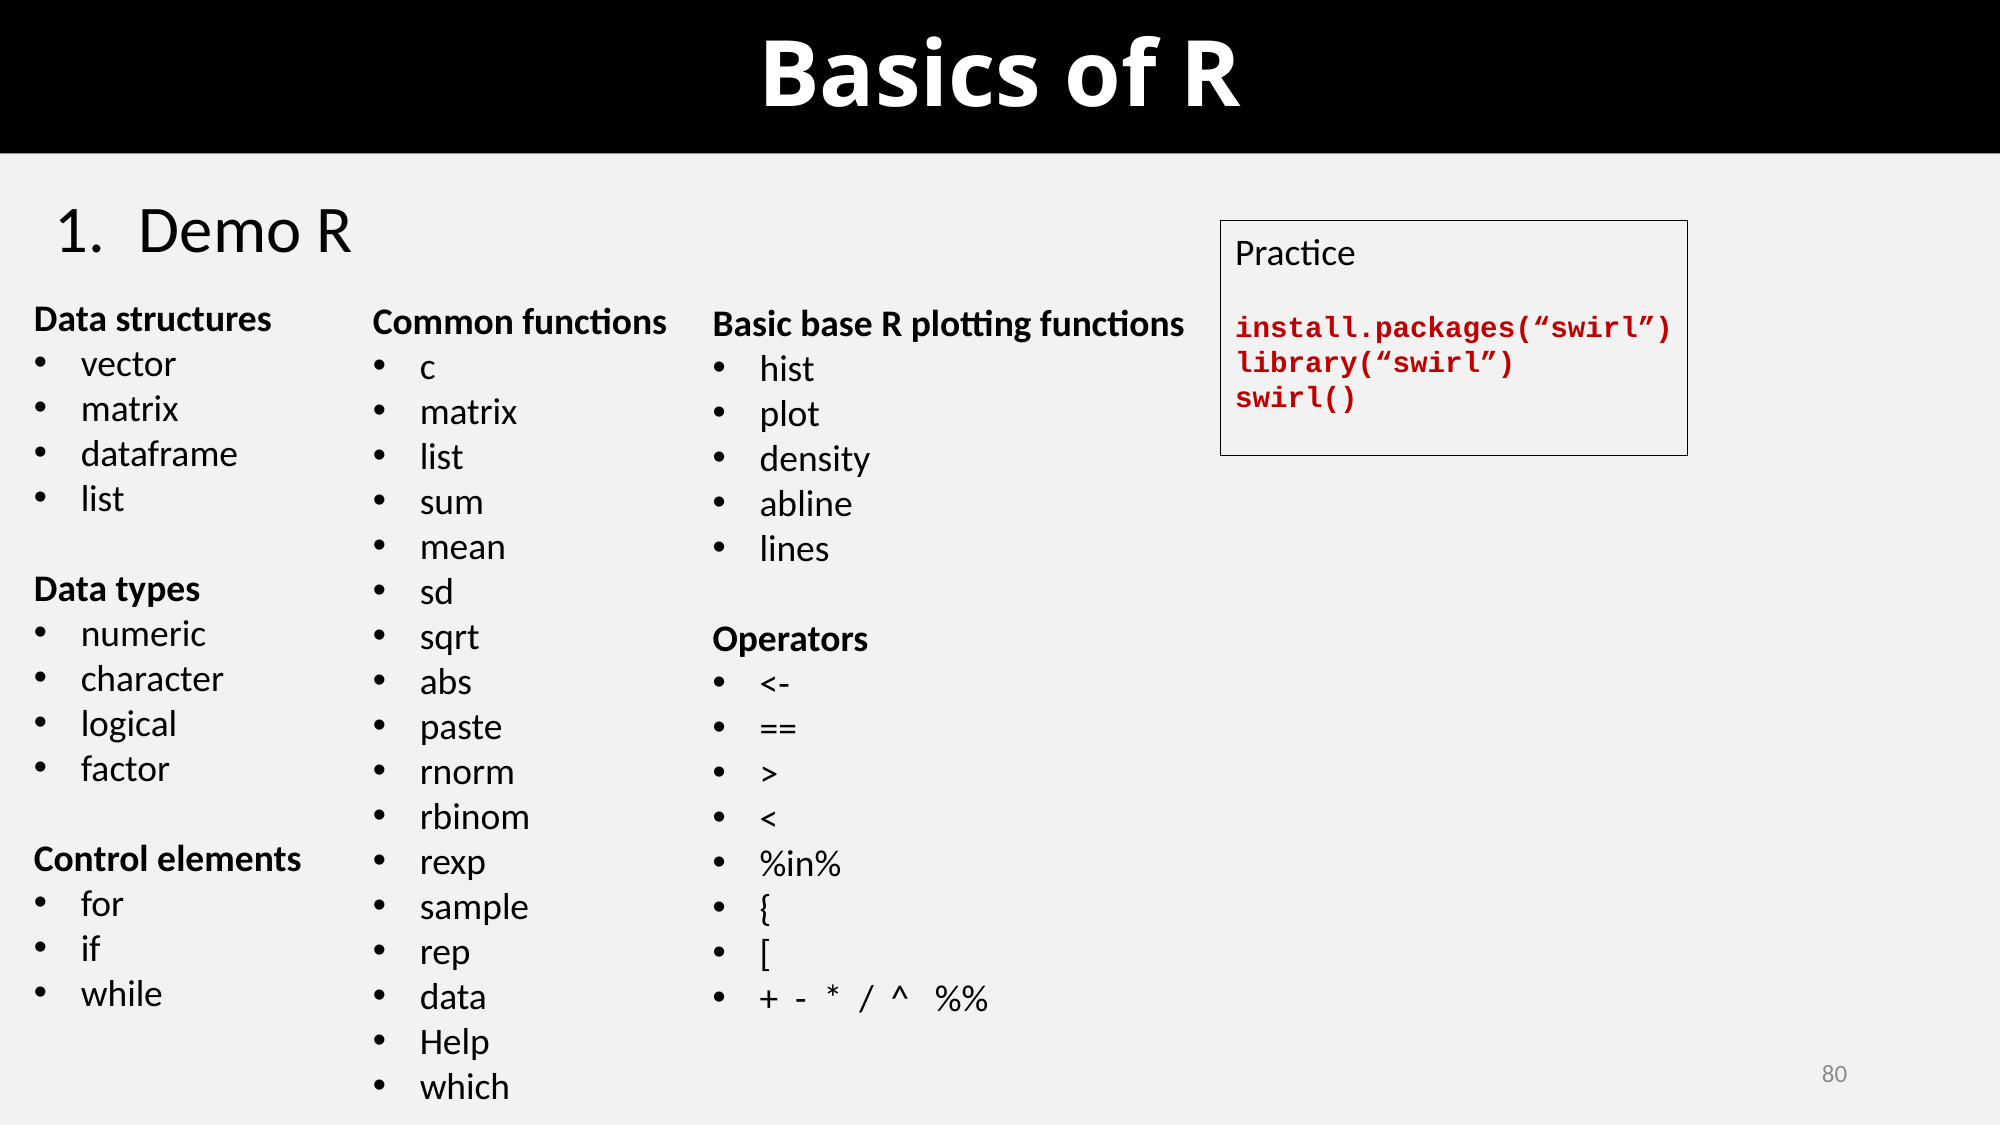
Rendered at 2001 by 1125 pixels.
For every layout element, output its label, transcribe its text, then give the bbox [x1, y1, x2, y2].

title Basics of R [0, 0, 2000, 154]
text_box Basic base R plotting functions hist plot density abline lines Operators <- == > < %in% { [ + - * / ^ %% [697, 291, 1271, 1027]
text_box Practice install.packages(“swirl”) library(“swirl”) swirl() [1220, 220, 1688, 456]
text_box Common functions c matrix list sum mean sd sqrt abs paste rnorm rbinom rexp sample rep data Help which [358, 289, 824, 1125]
text_box Demo R [39, 178, 1930, 273]
text_box Data structures vector matrix dataframe list Data types numeric character logical factor Control elements for if while [19, 286, 347, 1022]
slide_number 80 [1412, 1042, 1863, 1103]
